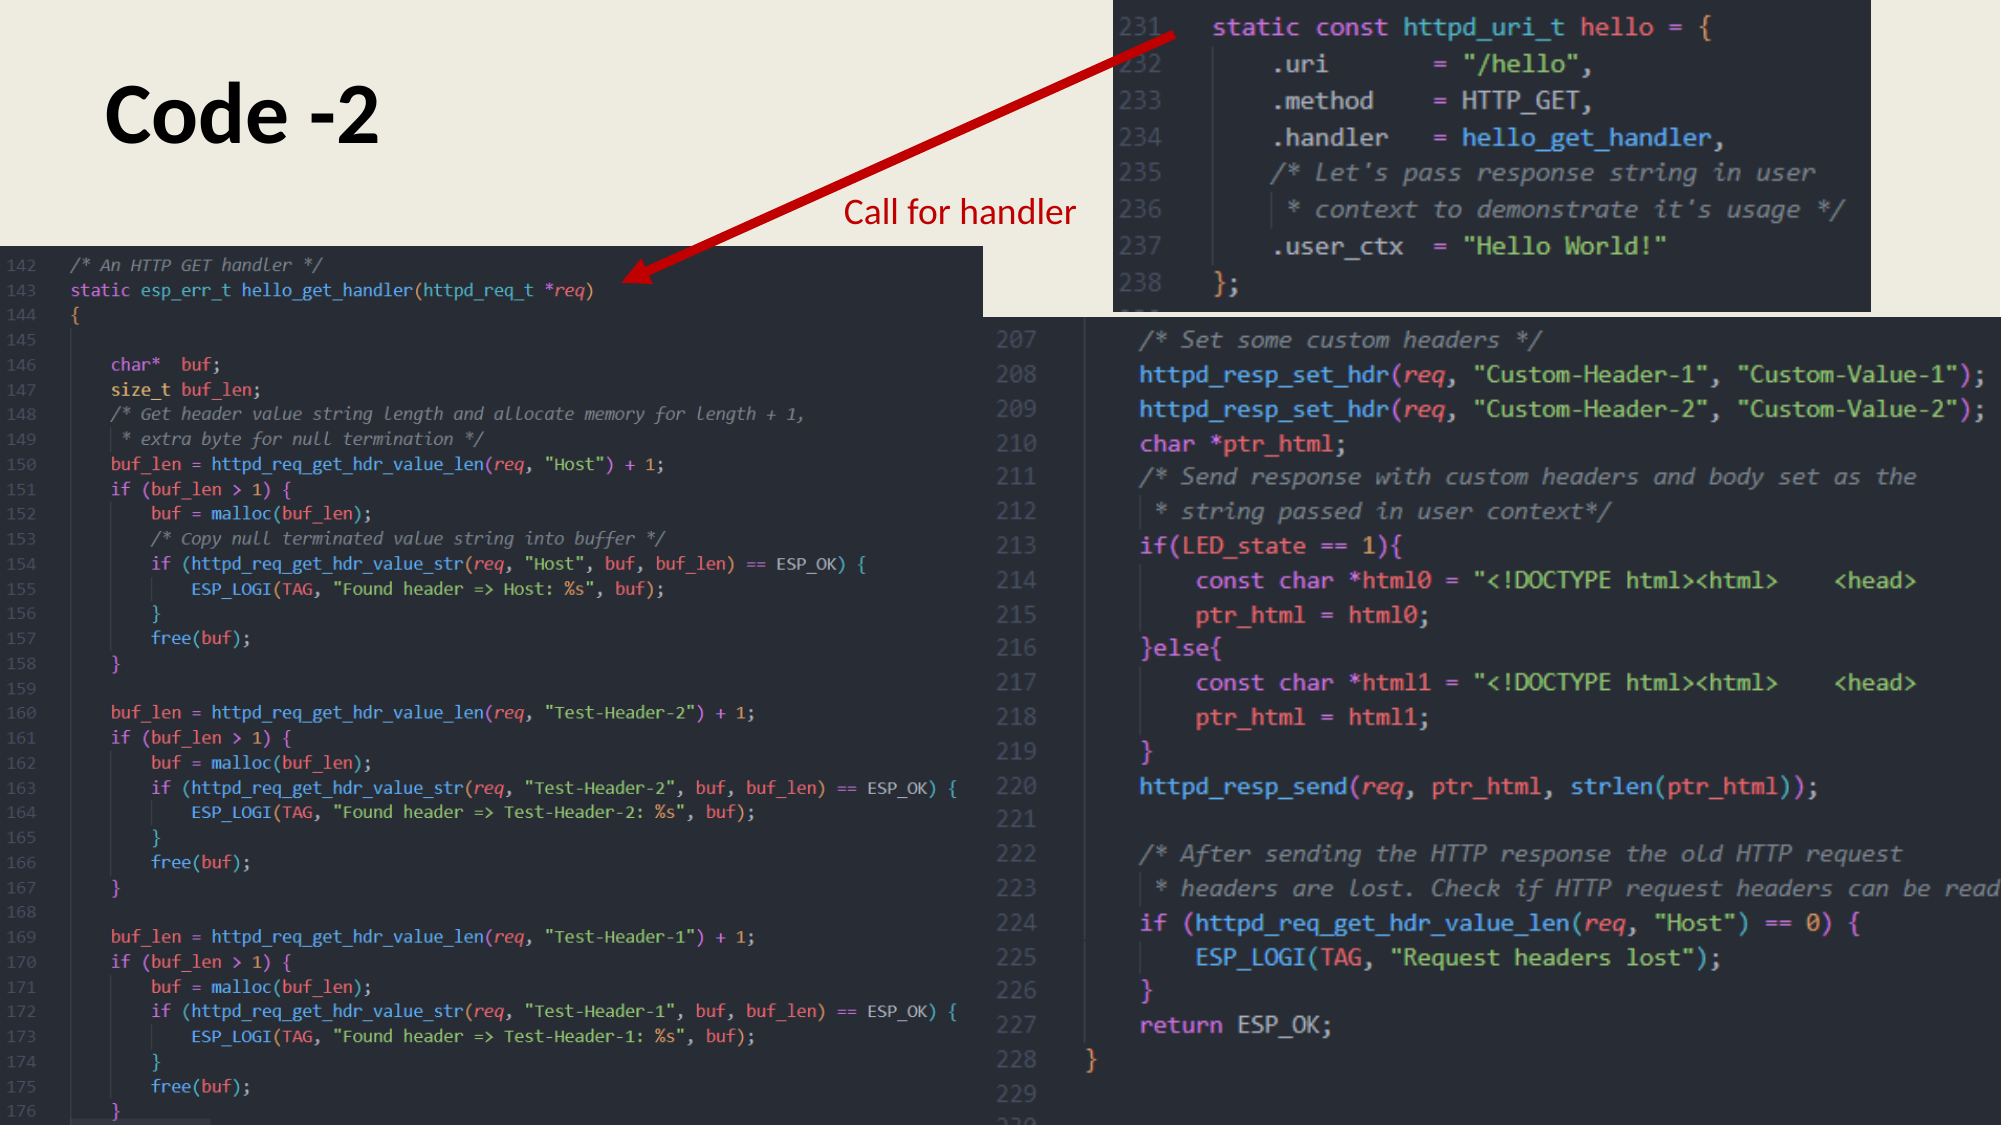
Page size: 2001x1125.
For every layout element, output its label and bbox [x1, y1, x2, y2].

picture [1113, 0, 1871, 312]
text_box [983, 0, 2000, 317]
picture [0, 246, 2001, 1125]
text_box [0, 0, 1113, 246]
text_box [621, 34, 1175, 283]
